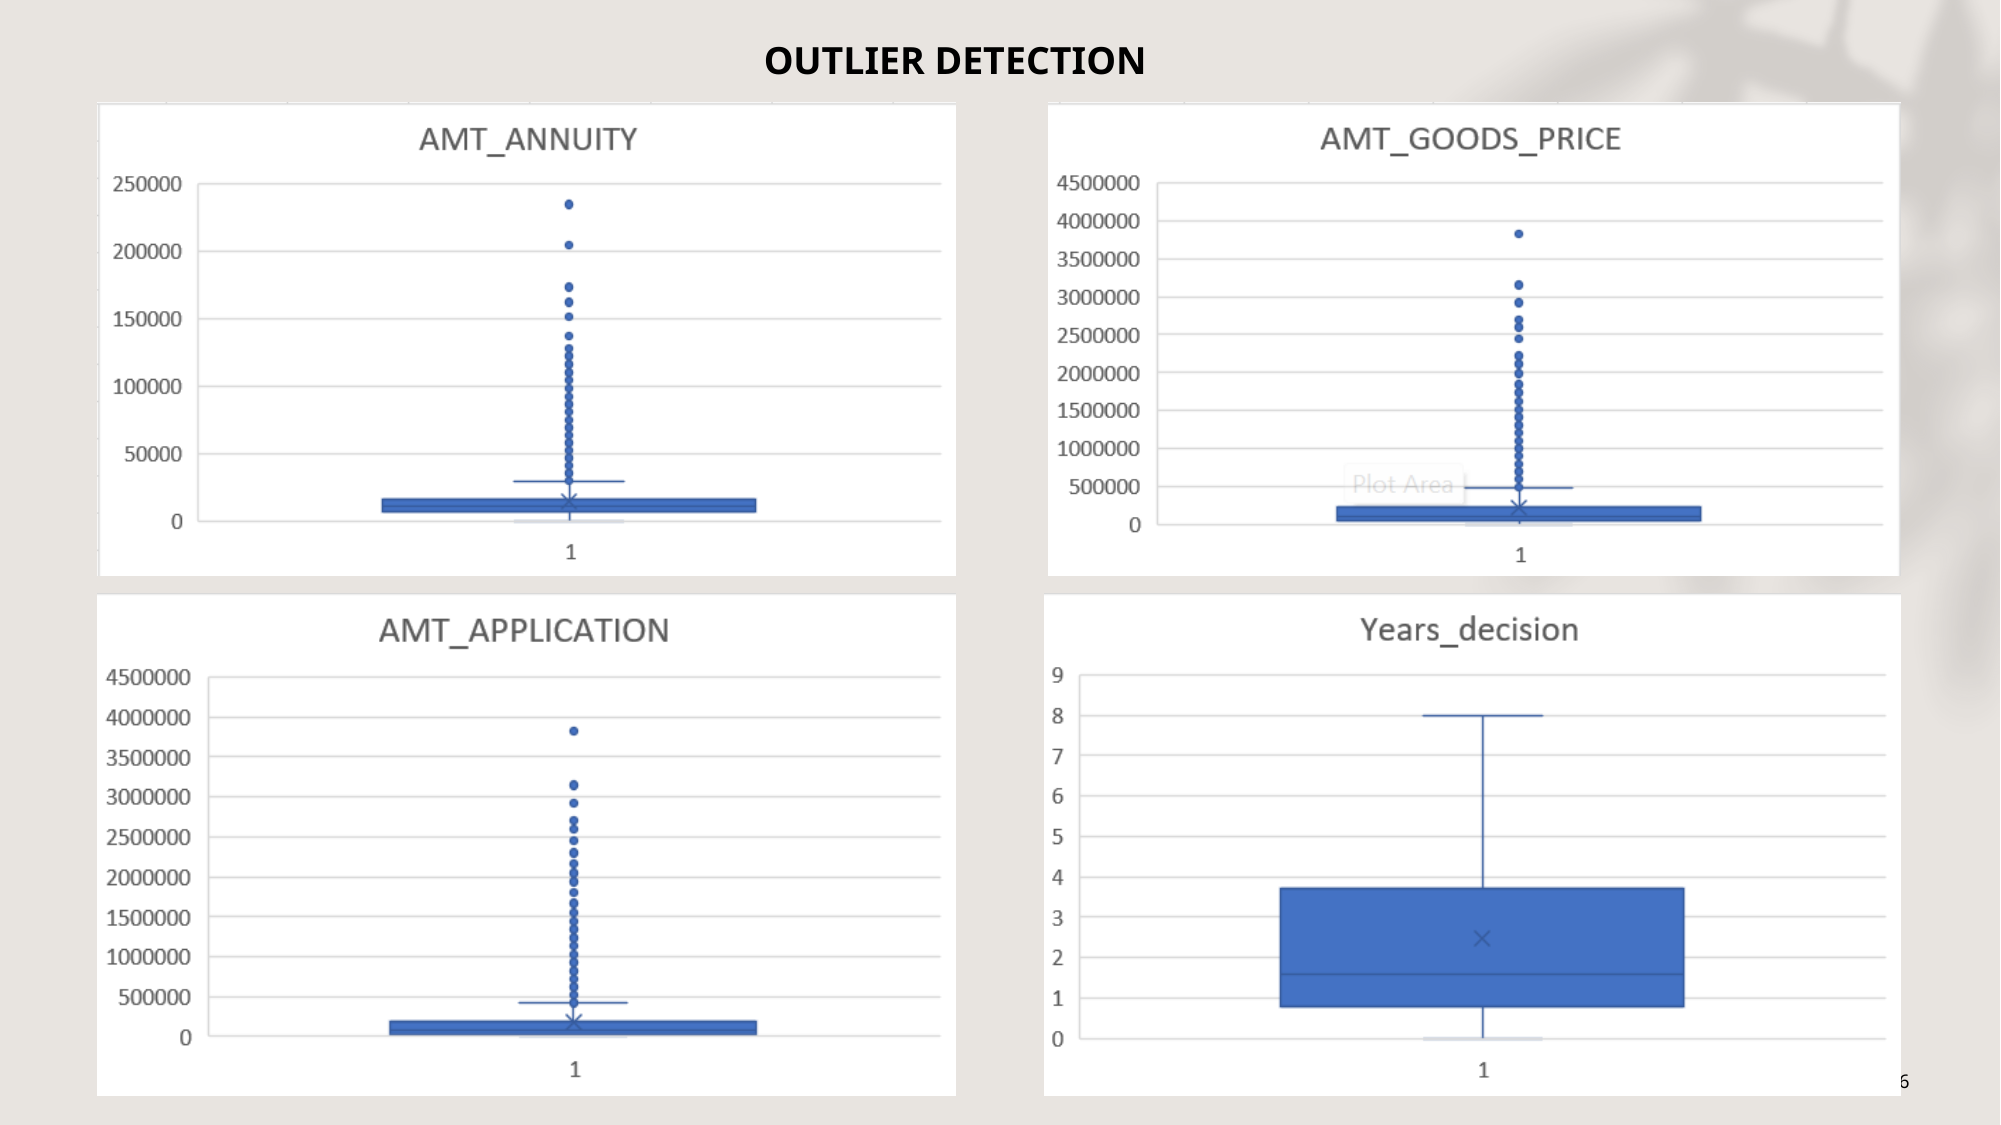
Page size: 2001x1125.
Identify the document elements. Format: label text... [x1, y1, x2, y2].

picture [96, 102, 956, 576]
picture [1044, 592, 1902, 1096]
slide_number ‹#› [1474, 1052, 1925, 1113]
picture [1048, 102, 1902, 576]
picture [96, 592, 956, 1096]
text_box OUTLIER DETECTION [698, 29, 1213, 90]
